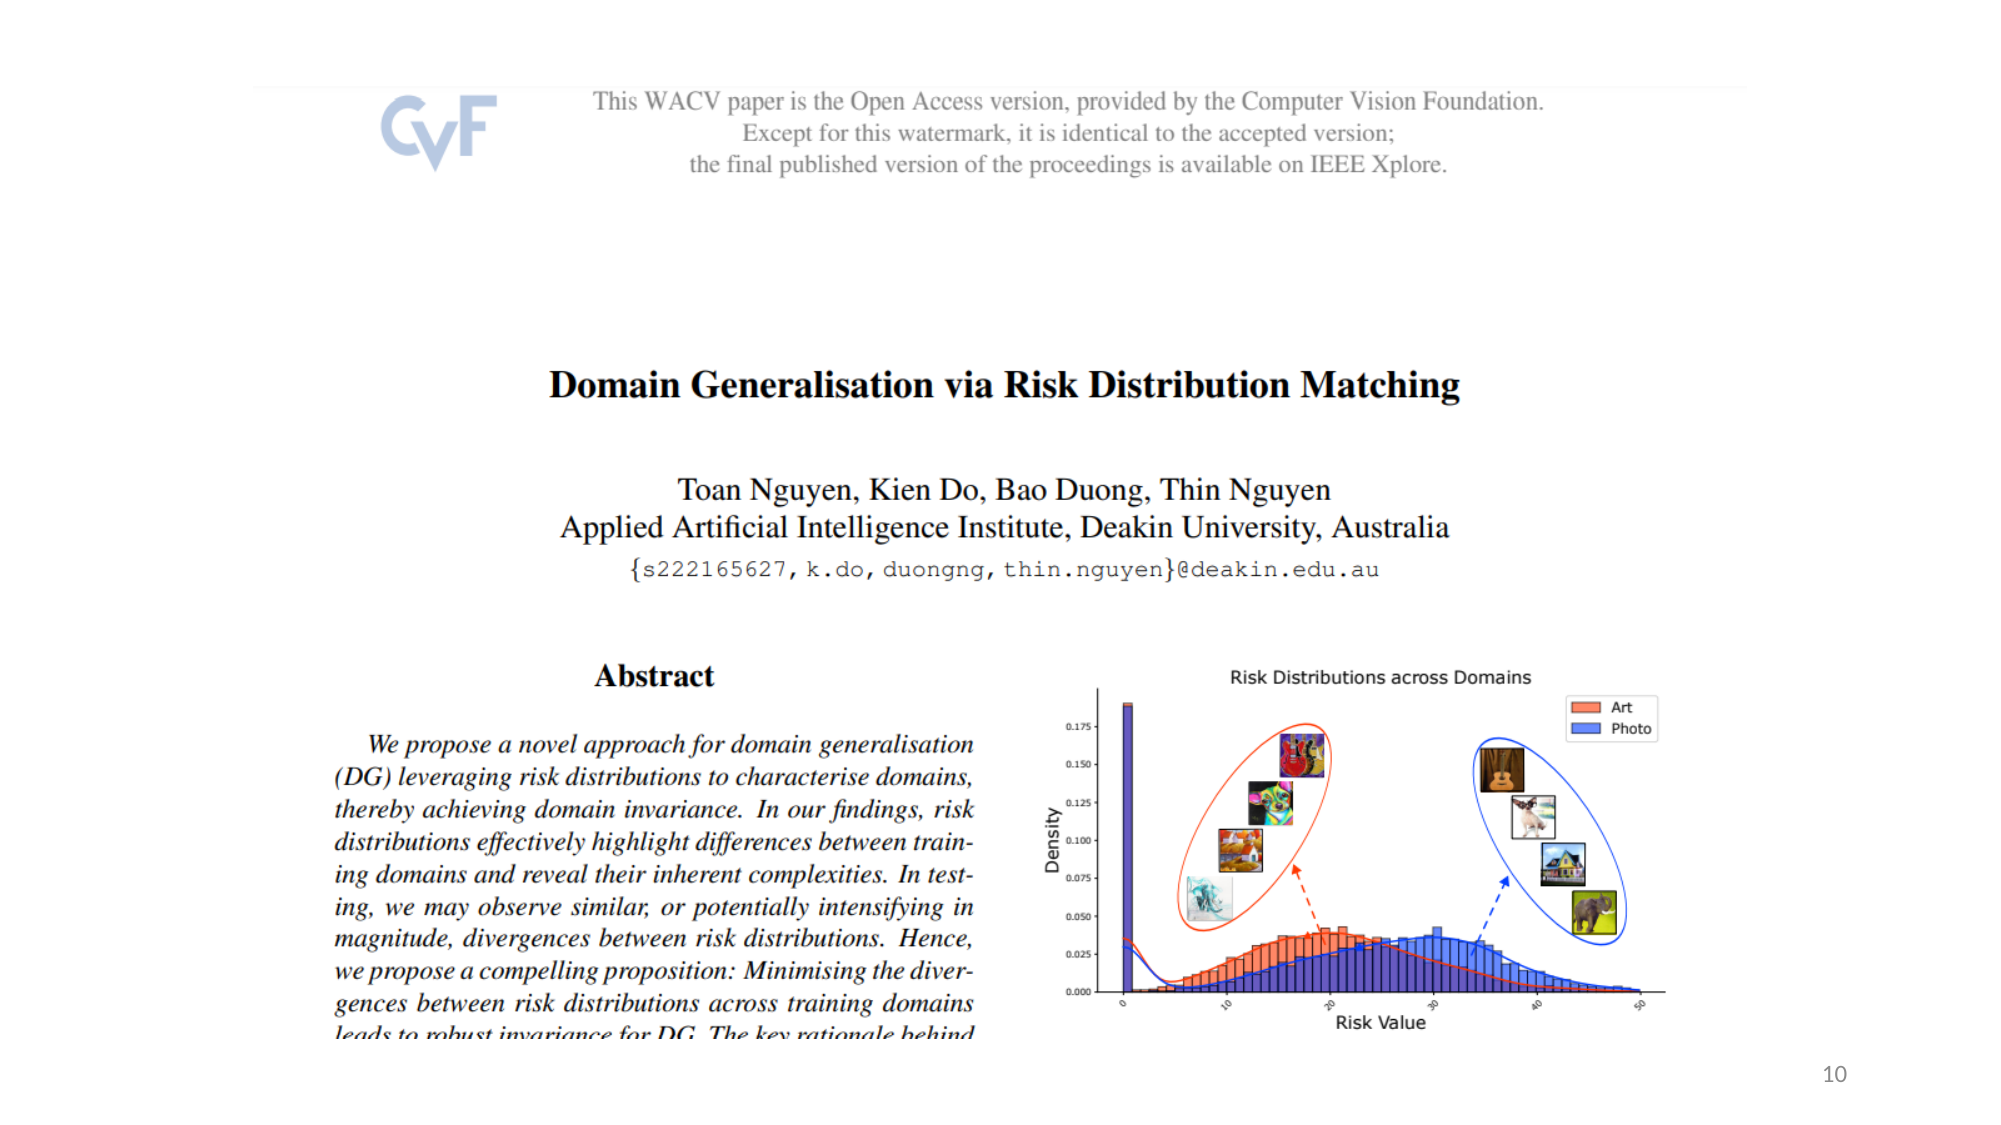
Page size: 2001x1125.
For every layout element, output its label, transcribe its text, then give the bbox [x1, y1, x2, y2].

slide_number 10 [1412, 1042, 1863, 1103]
picture [252, 86, 1747, 1039]
